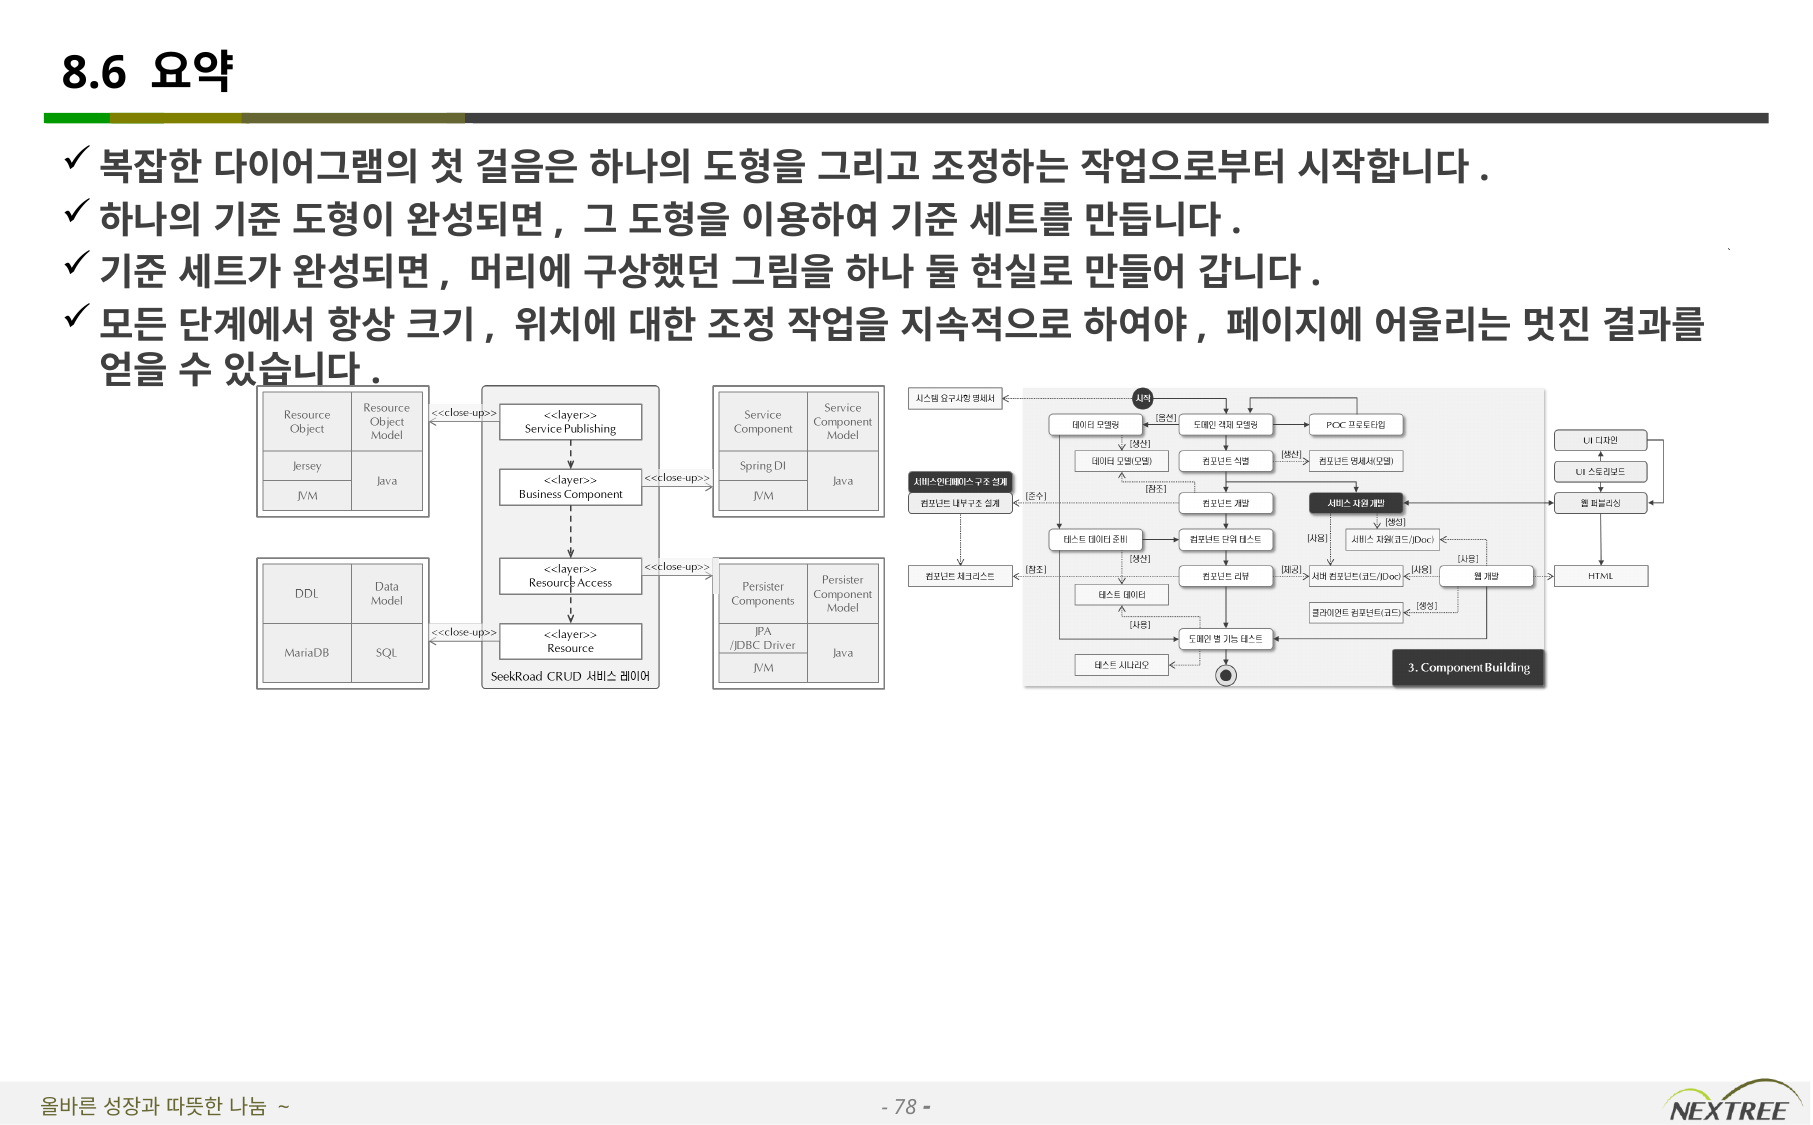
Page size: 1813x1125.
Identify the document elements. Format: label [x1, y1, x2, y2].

picture [905, 385, 1664, 692]
title [55, 22, 1557, 118]
picture [256, 385, 885, 692]
picture [1662, 1078, 1804, 1122]
list [55, 137, 1757, 292]
